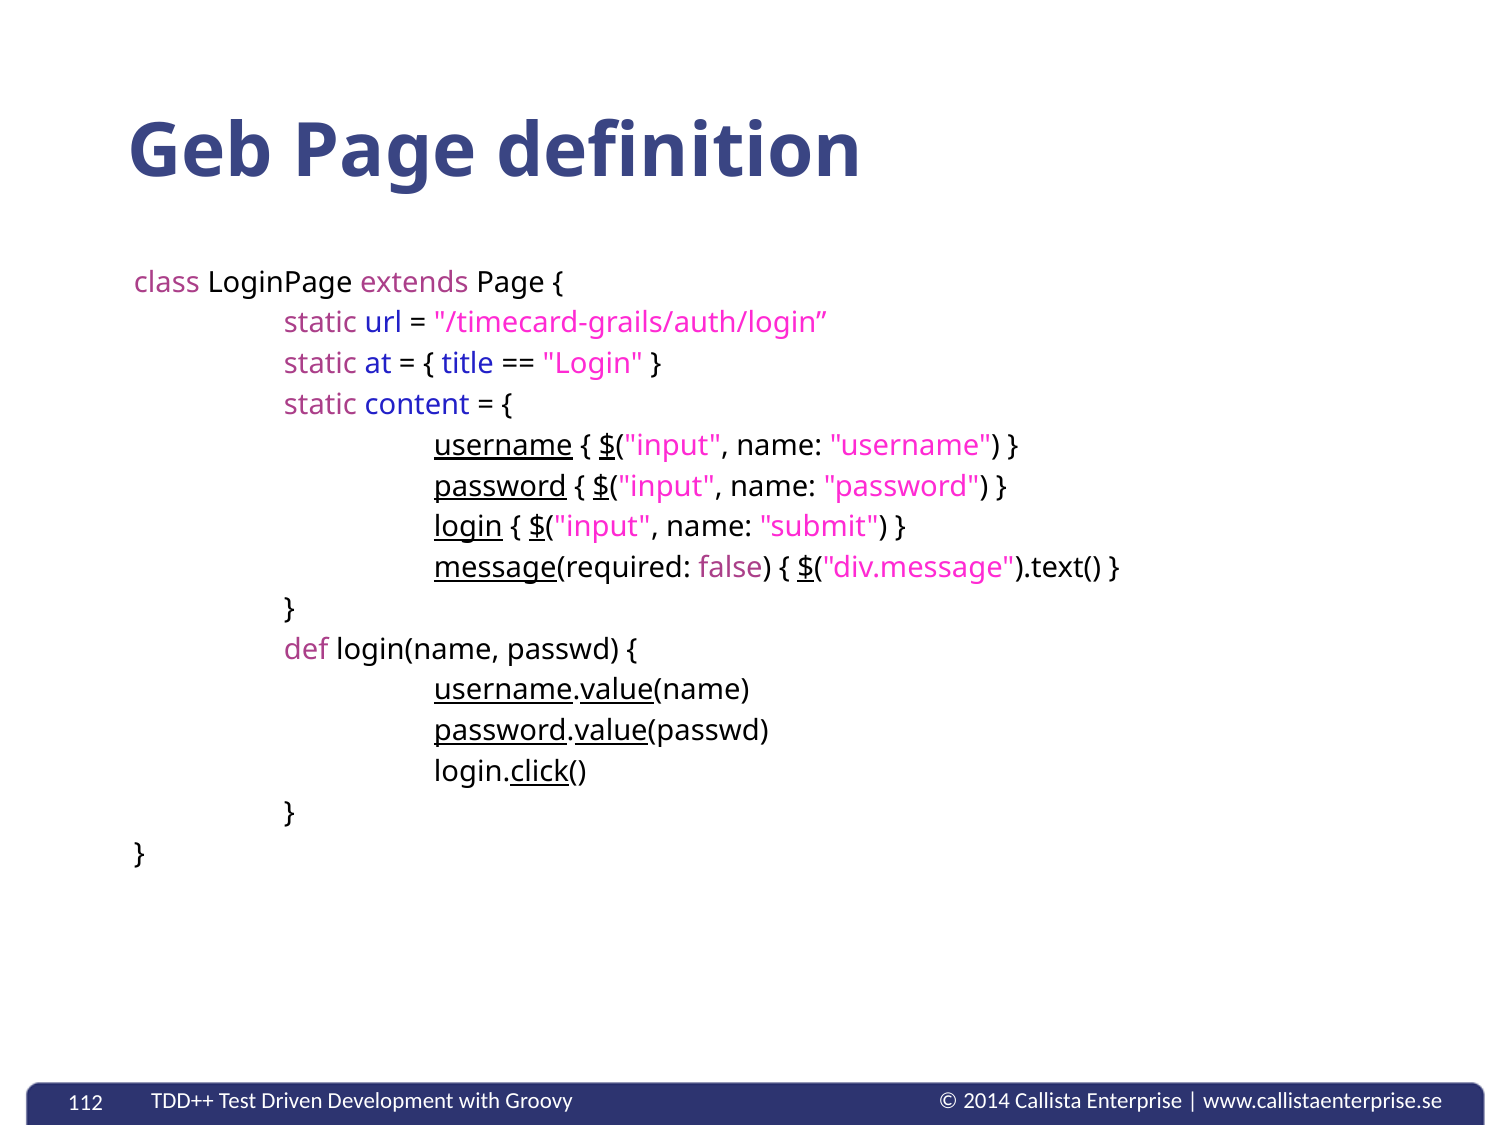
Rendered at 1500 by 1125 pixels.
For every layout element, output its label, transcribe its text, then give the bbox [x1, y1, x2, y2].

picture [0, 0, 1500, 1125]
list class LoginPage extends Page { static url = "/timecard-grails/auth/login” static at = { title == "Login" } static content = { username { $("input", name: "username") } password { $("input", name: "password") } login { $("input", name: "submit") } message(required: false) { $("div.message").text() } } def login(name, passwd) { username.value(name) password.value(passwd) login.click() } } [112, 255, 1380, 1024]
title Geb Page definition [112, 93, 1388, 219]
